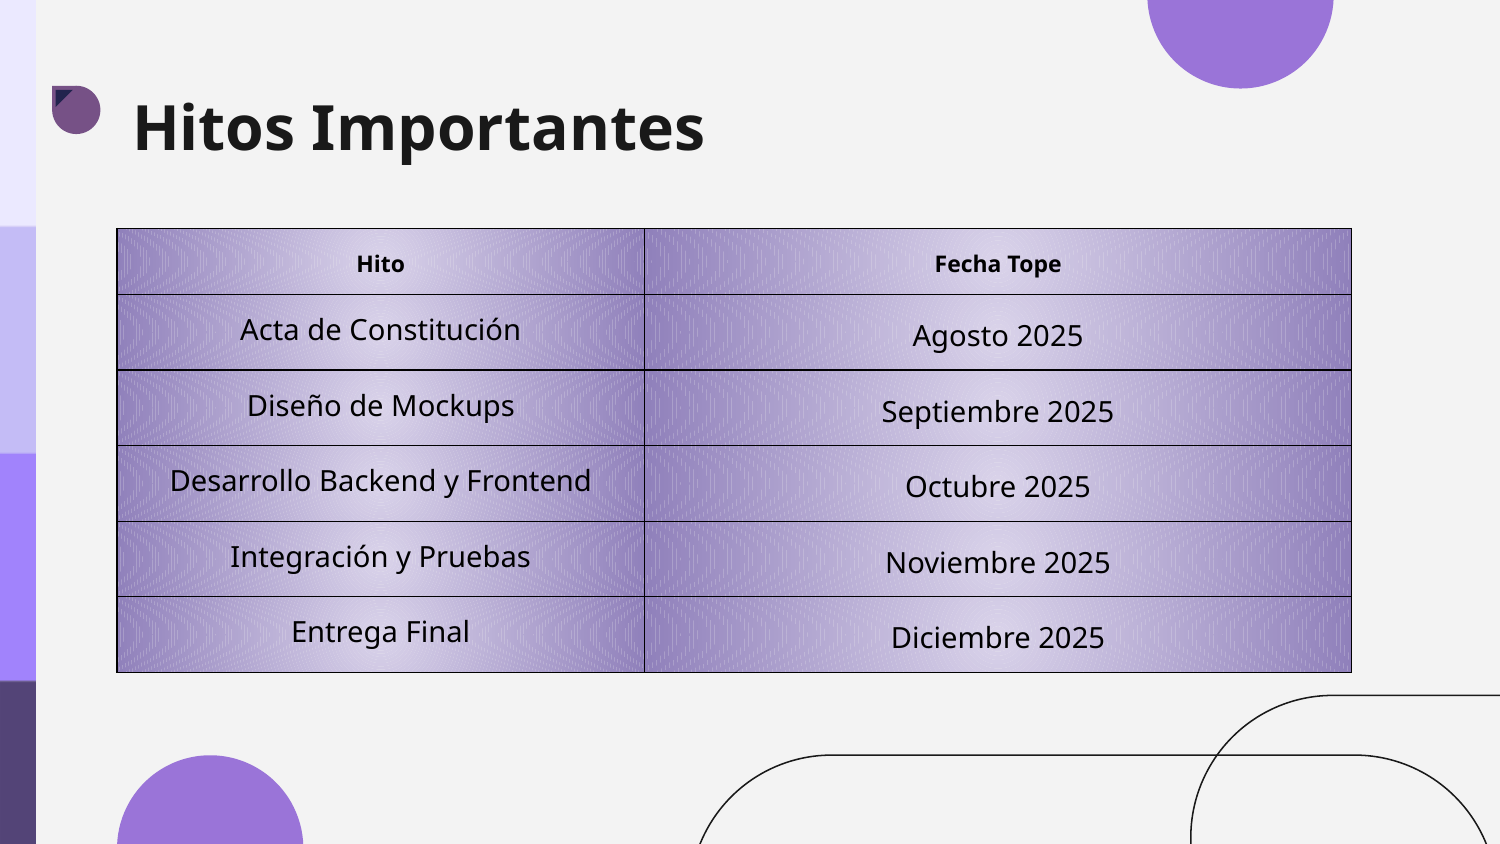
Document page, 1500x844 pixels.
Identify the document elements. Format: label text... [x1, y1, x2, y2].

table_cell Octubre 2025 [645, 446, 1351, 521]
table_cell Noviembre 2025 [645, 522, 1351, 596]
table_cell Acta de Constitución [118, 295, 644, 369]
table_cell Desarrollo Backend y Frontend [118, 446, 644, 521]
table_cell Entrega Final [118, 597, 644, 672]
table_cell Diciembre 2025 [645, 597, 1351, 672]
picture [0, 0, 36, 844]
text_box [51, 85, 101, 135]
title Hitos Importantes [116, 72, 878, 167]
table_cell Diseño de Mockups [118, 371, 644, 445]
table_header Hito [118, 229, 644, 294]
table_header Fecha Tope [645, 229, 1351, 294]
table_cell Septiembre 2025 [645, 371, 1351, 445]
table_cell Integración y Pruebas [118, 522, 644, 596]
table_cell Agosto 2025 [645, 295, 1351, 369]
